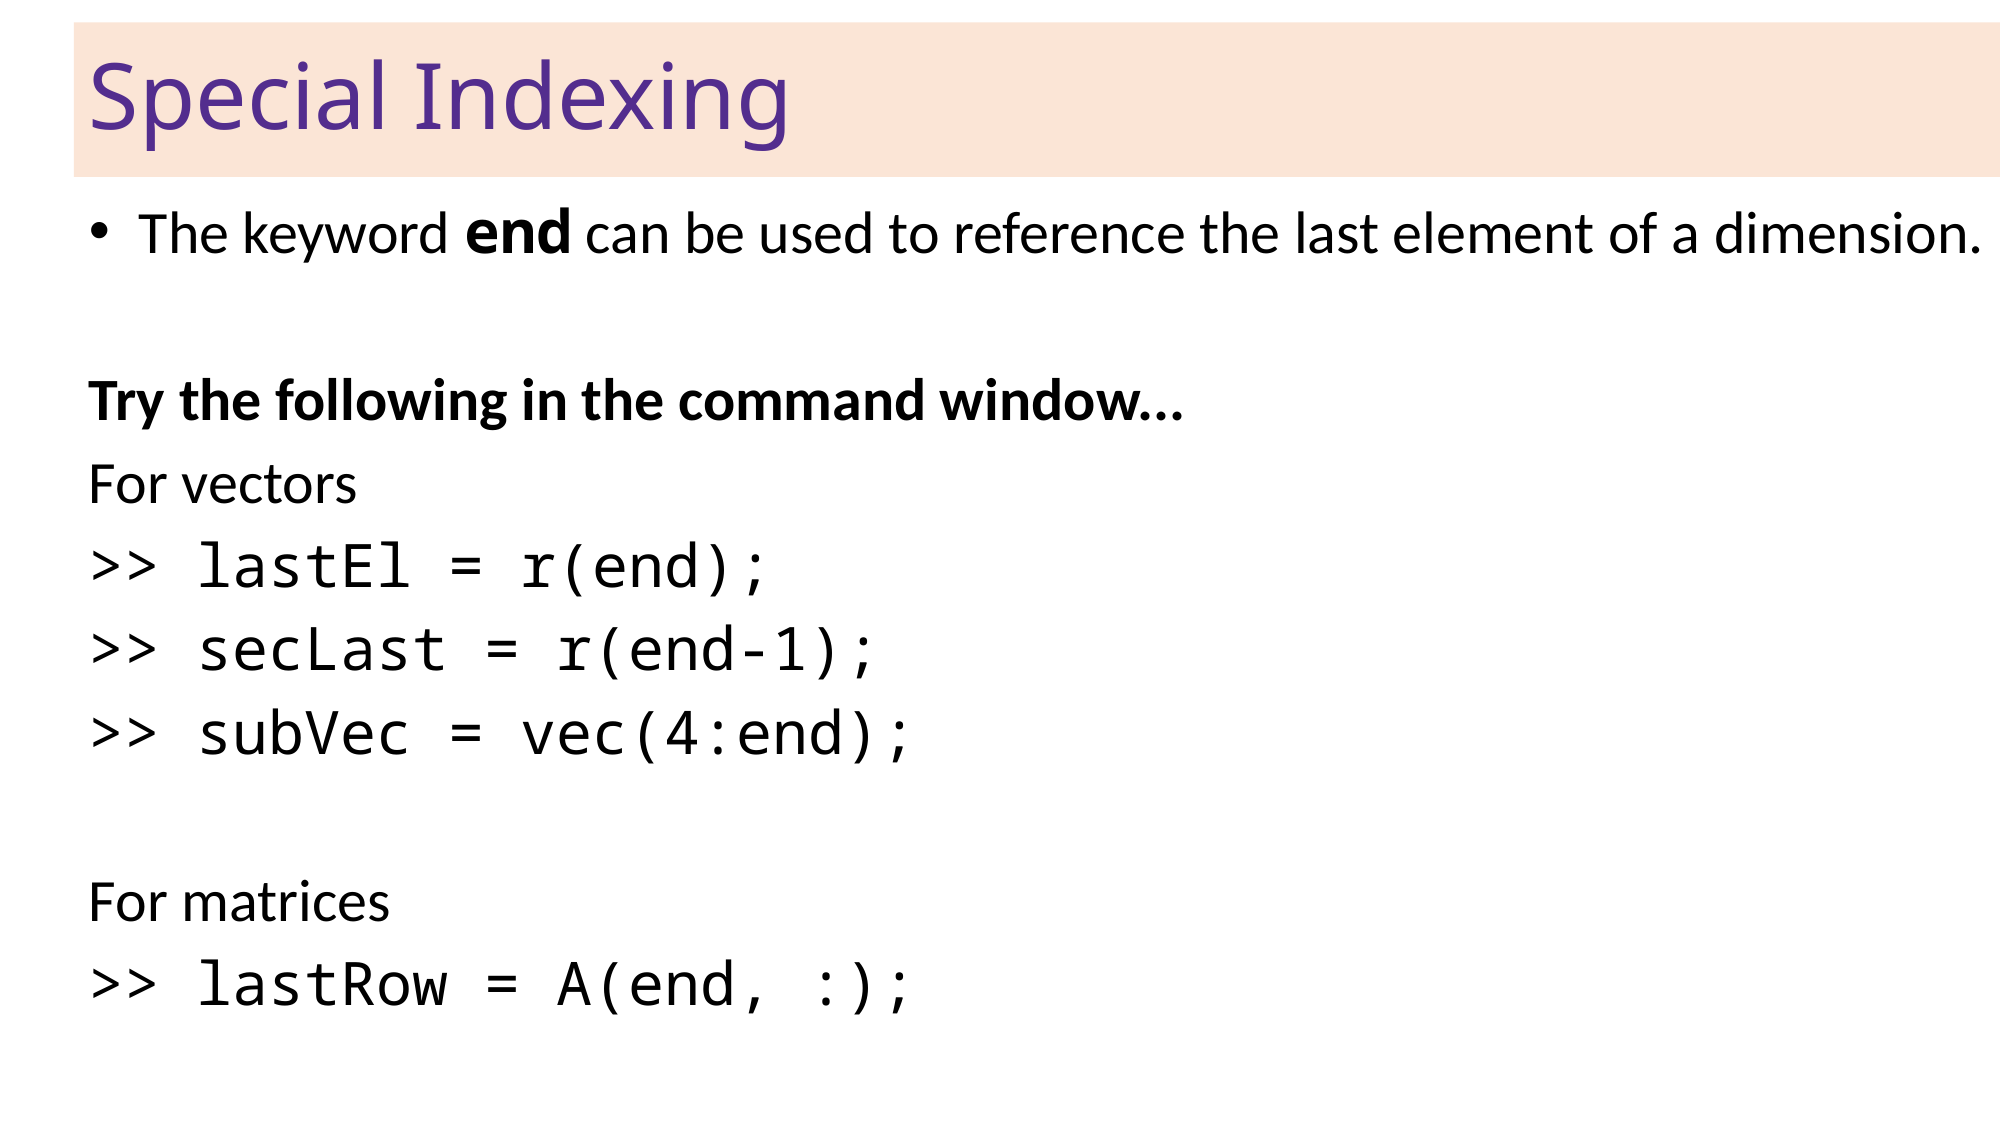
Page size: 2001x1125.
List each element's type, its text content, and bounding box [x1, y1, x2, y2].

list The keyword end can be used to reference the last element of a dimension. Try the following in the command window... For vectors >> lastEl = r(end); >> secLast = r(end-1); >> subVec = vec(4:end); For matrices >> lastRow = A(end, :); [73, 193, 2000, 1038]
title Special Indexing [73, 22, 2000, 177]
